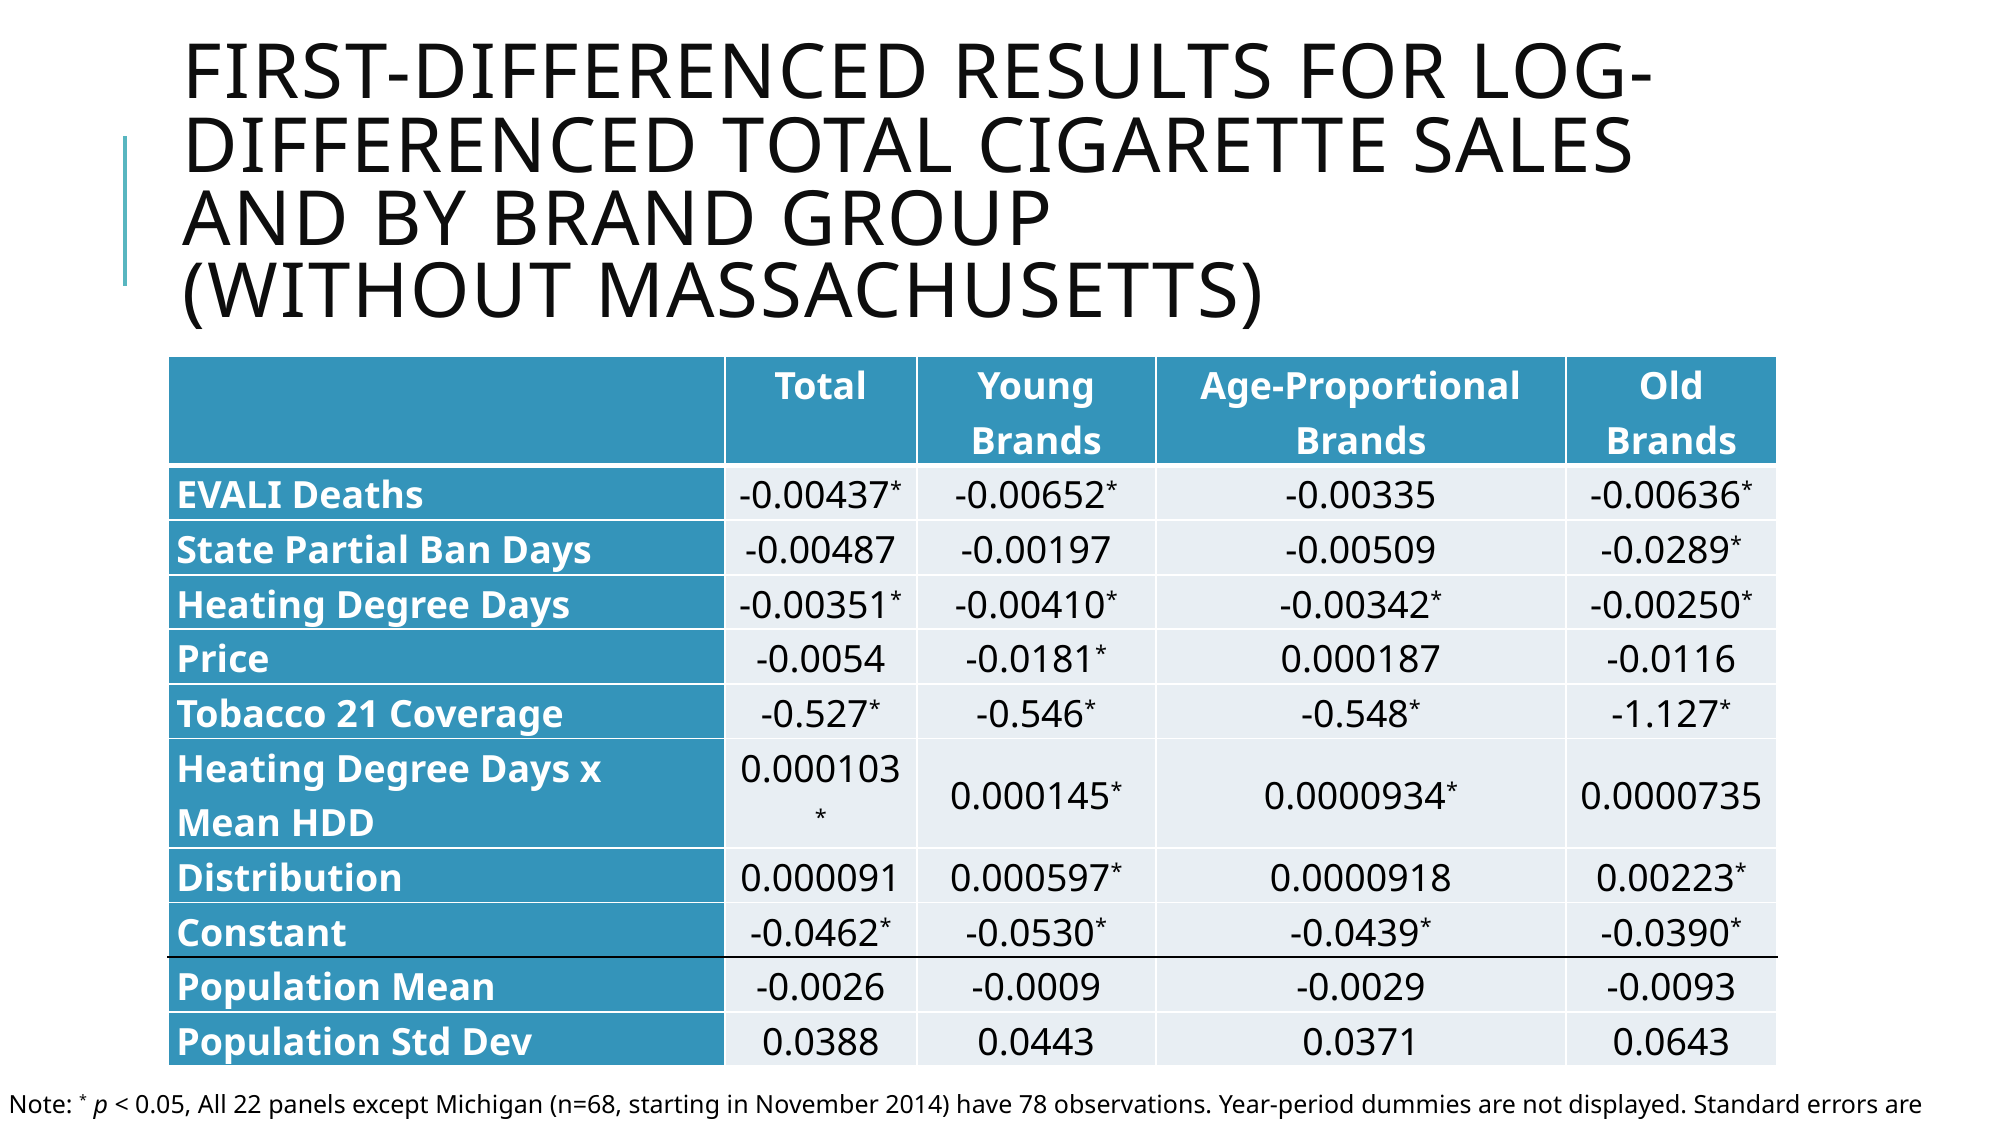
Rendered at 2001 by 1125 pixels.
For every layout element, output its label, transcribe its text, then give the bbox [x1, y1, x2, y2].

table_cell 0.000597* [918, 849, 1155, 902]
table_cell -0.00335 [1157, 468, 1565, 519]
table_cell EVALI Deaths [169, 468, 724, 519]
table_cell 0.0643 [1567, 1013, 1776, 1065]
table_cell -0.0289* [1567, 521, 1776, 574]
table_cell -0.0029 [1157, 958, 1565, 1011]
table_cell -0.0116 [1567, 630, 1776, 683]
table_cell -0.00410* [918, 576, 1155, 628]
table_cell -0.0026 [726, 958, 916, 1011]
table_cell Distribution [169, 849, 724, 902]
table_cell Price [169, 630, 724, 683]
title First-Differenced Results for Log-Differenced TOTAL Cigarette Sales and by Brand Group (WITHOUT MASSACHUSETTS) [168, 31, 1787, 342]
table_cell -0.00342* [1157, 576, 1565, 628]
table_cell 0.0371 [1157, 1013, 1565, 1065]
table_cell -0.527* [726, 685, 916, 738]
table_cell 0.0000918 [1157, 849, 1565, 902]
table_cell -0.00351* [726, 576, 916, 628]
table_cell Heating Degree Days x Mean HDD [169, 739, 724, 847]
table_cell -0.0390* [1567, 903, 1776, 956]
table_cell 0.0000735 [1567, 739, 1776, 847]
table_cell State Partial Ban Days [169, 521, 724, 574]
table_cell -0.0181* [918, 630, 1155, 683]
table_cell -0.00437* [726, 468, 916, 519]
table_cell Population Mean [169, 958, 724, 1011]
text_box Note: * p < 0.05, All 22 panels except Michigan (n=68, starting in November 2014) have 78 observations. Year-period dummies are not displayed. Standard errors are clustered at the state level. [0, 1078, 2000, 1125]
table_cell 0.000187 [1157, 630, 1565, 683]
table_cell 0.000145* [918, 739, 1155, 847]
table_cell Tobacco 21 Coverage [169, 685, 724, 738]
table_cell -0.0439* [1157, 903, 1565, 956]
table_cell -0.0009 [918, 958, 1155, 1011]
table_cell -0.0530* [918, 903, 1155, 956]
table_cell 0.0388 [726, 1013, 916, 1065]
table_header Age-Proportional Brands [1157, 357, 1565, 463]
table_cell -0.00487 [726, 521, 916, 574]
table_cell -0.00652* [918, 468, 1155, 519]
table_cell -0.00197 [918, 521, 1155, 574]
table_cell -1.127* [1567, 685, 1776, 738]
table_cell Population Std Dev [169, 1013, 724, 1065]
table_cell -0.0093 [1567, 958, 1776, 1011]
table_header Total [726, 357, 916, 463]
table_header Old Brands [1567, 357, 1776, 463]
table_cell 0.0000934* [1157, 739, 1565, 847]
table_cell -0.00250* [1567, 576, 1776, 628]
table_cell 0.000091 [726, 849, 916, 902]
table_cell -0.00509 [1157, 521, 1565, 574]
table_cell -0.00636* [1567, 468, 1776, 519]
table_cell -0.548* [1157, 685, 1565, 738]
table_cell 0.00223* [1567, 849, 1776, 902]
table_header Young Brands [918, 357, 1155, 463]
table_cell -0.0054 [726, 630, 916, 683]
table_cell -0.0462* [726, 903, 916, 956]
table_cell 0.000103* [726, 739, 916, 847]
table_header [169, 357, 724, 463]
table_cell Constant [169, 903, 724, 956]
table_cell -0.546* [918, 685, 1155, 738]
table_cell Heating Degree Days [169, 576, 724, 628]
table_cell 0.0443 [918, 1013, 1155, 1065]
